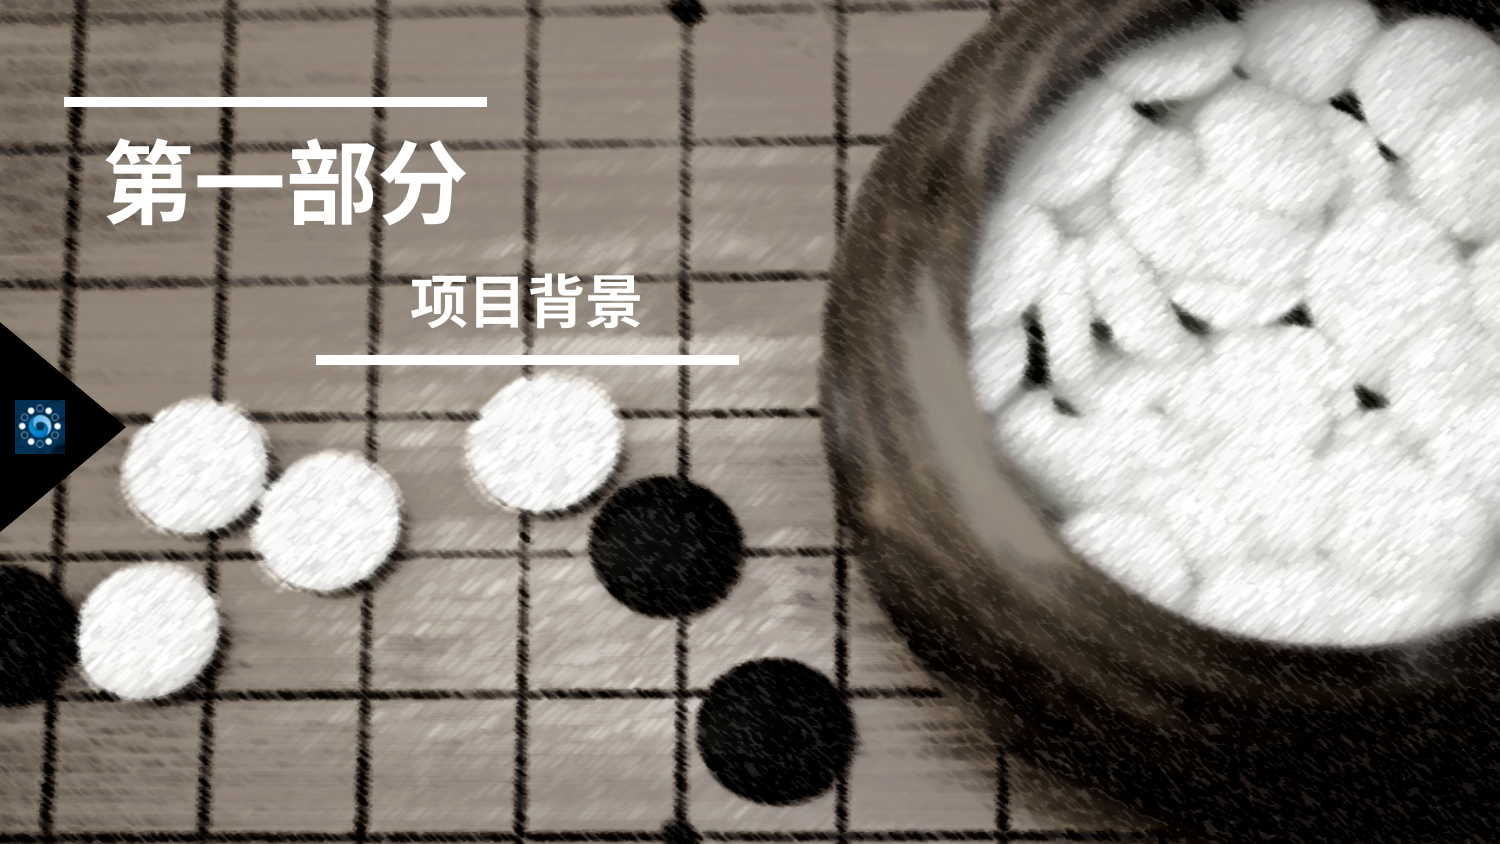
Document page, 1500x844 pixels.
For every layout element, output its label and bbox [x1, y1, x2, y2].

text_box [0, 322, 126, 533]
picture [0, 0, 1500, 844]
